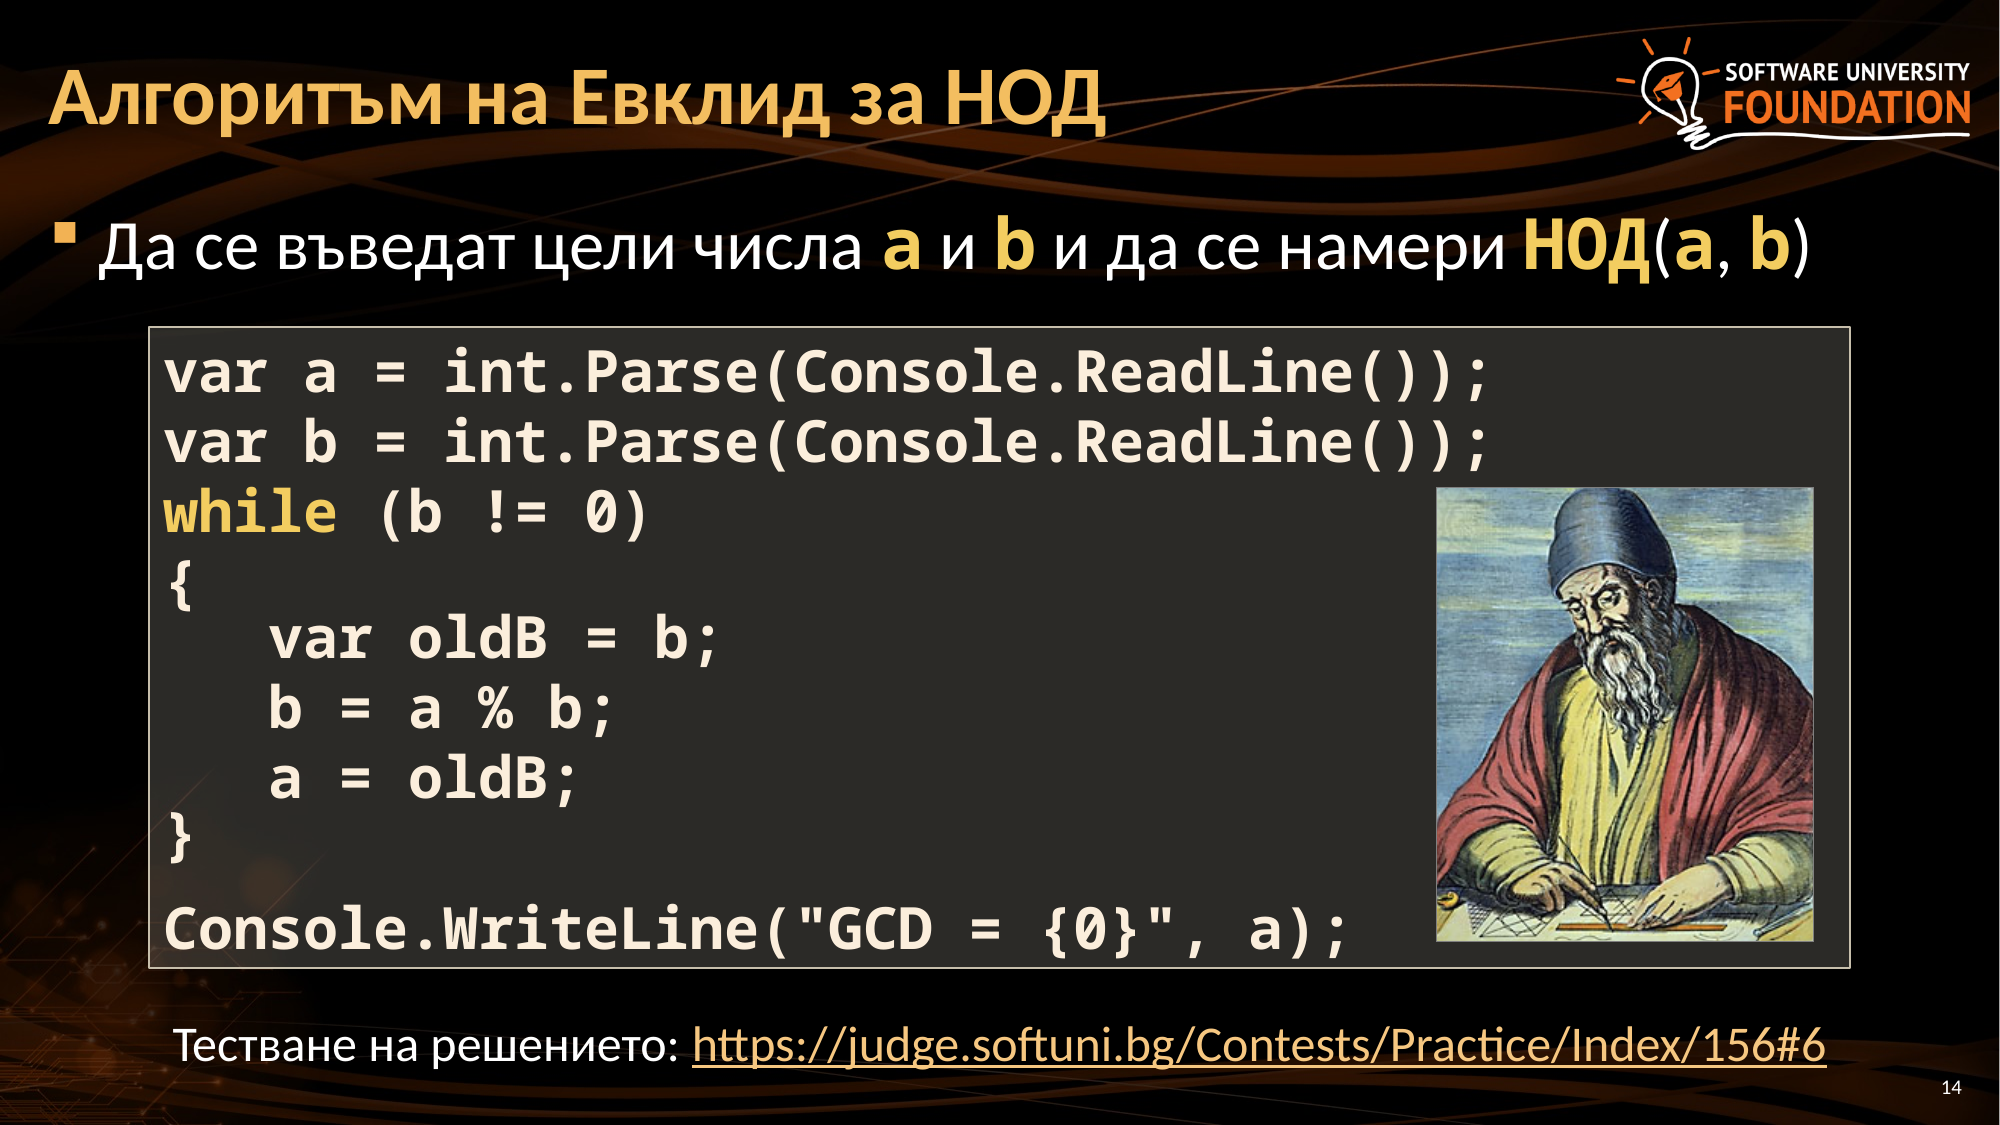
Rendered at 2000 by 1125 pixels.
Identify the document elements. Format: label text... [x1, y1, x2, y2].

title Алгоритъм на Евклид за НОД [30, 6, 1602, 189]
text_box var a = int.Parse(Console.ReadLine()); var b = int.Parse(Console.ReadLine()); while (b != 0) { var oldB = b; b = a % b; a = oldB; } Console.WriteLine("GCD = {0}", a); [149, 326, 1850, 969]
text_box Тестване на решението: https://judge.softuni.bg/Contests/Practice/Index/156#6 [124, 1004, 1875, 1080]
list Да се въведат цели числа a и b и да се намери НОД(a, b) [31, 188, 1968, 1103]
picture [0, 0, 2000, 1125]
